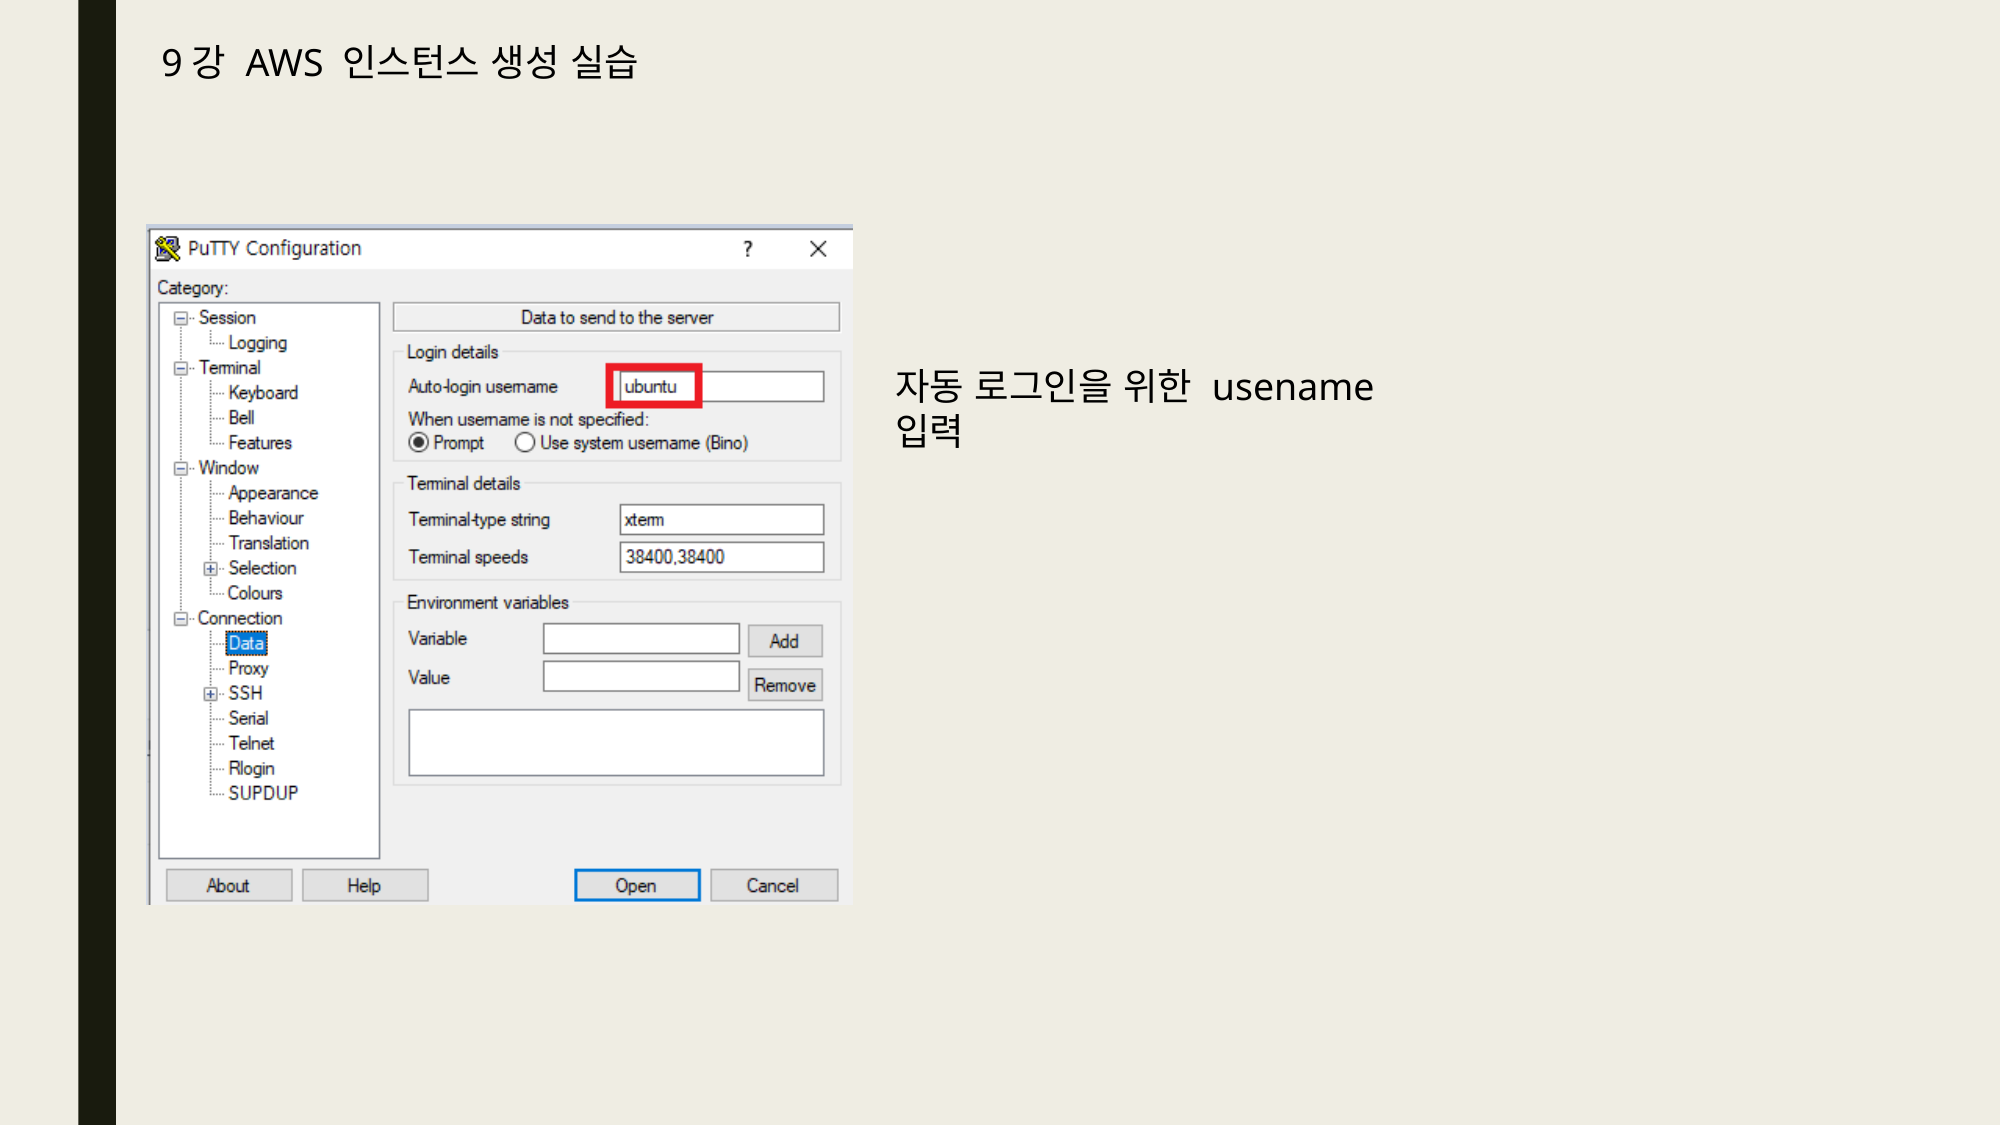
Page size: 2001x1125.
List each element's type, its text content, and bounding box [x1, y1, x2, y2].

text_box 9강 AWS 인스턴스 생성 실습 [146, 32, 1559, 92]
text_box 자동 로그인을 위한 usename 입력 [880, 355, 1474, 461]
picture [146, 224, 853, 905]
